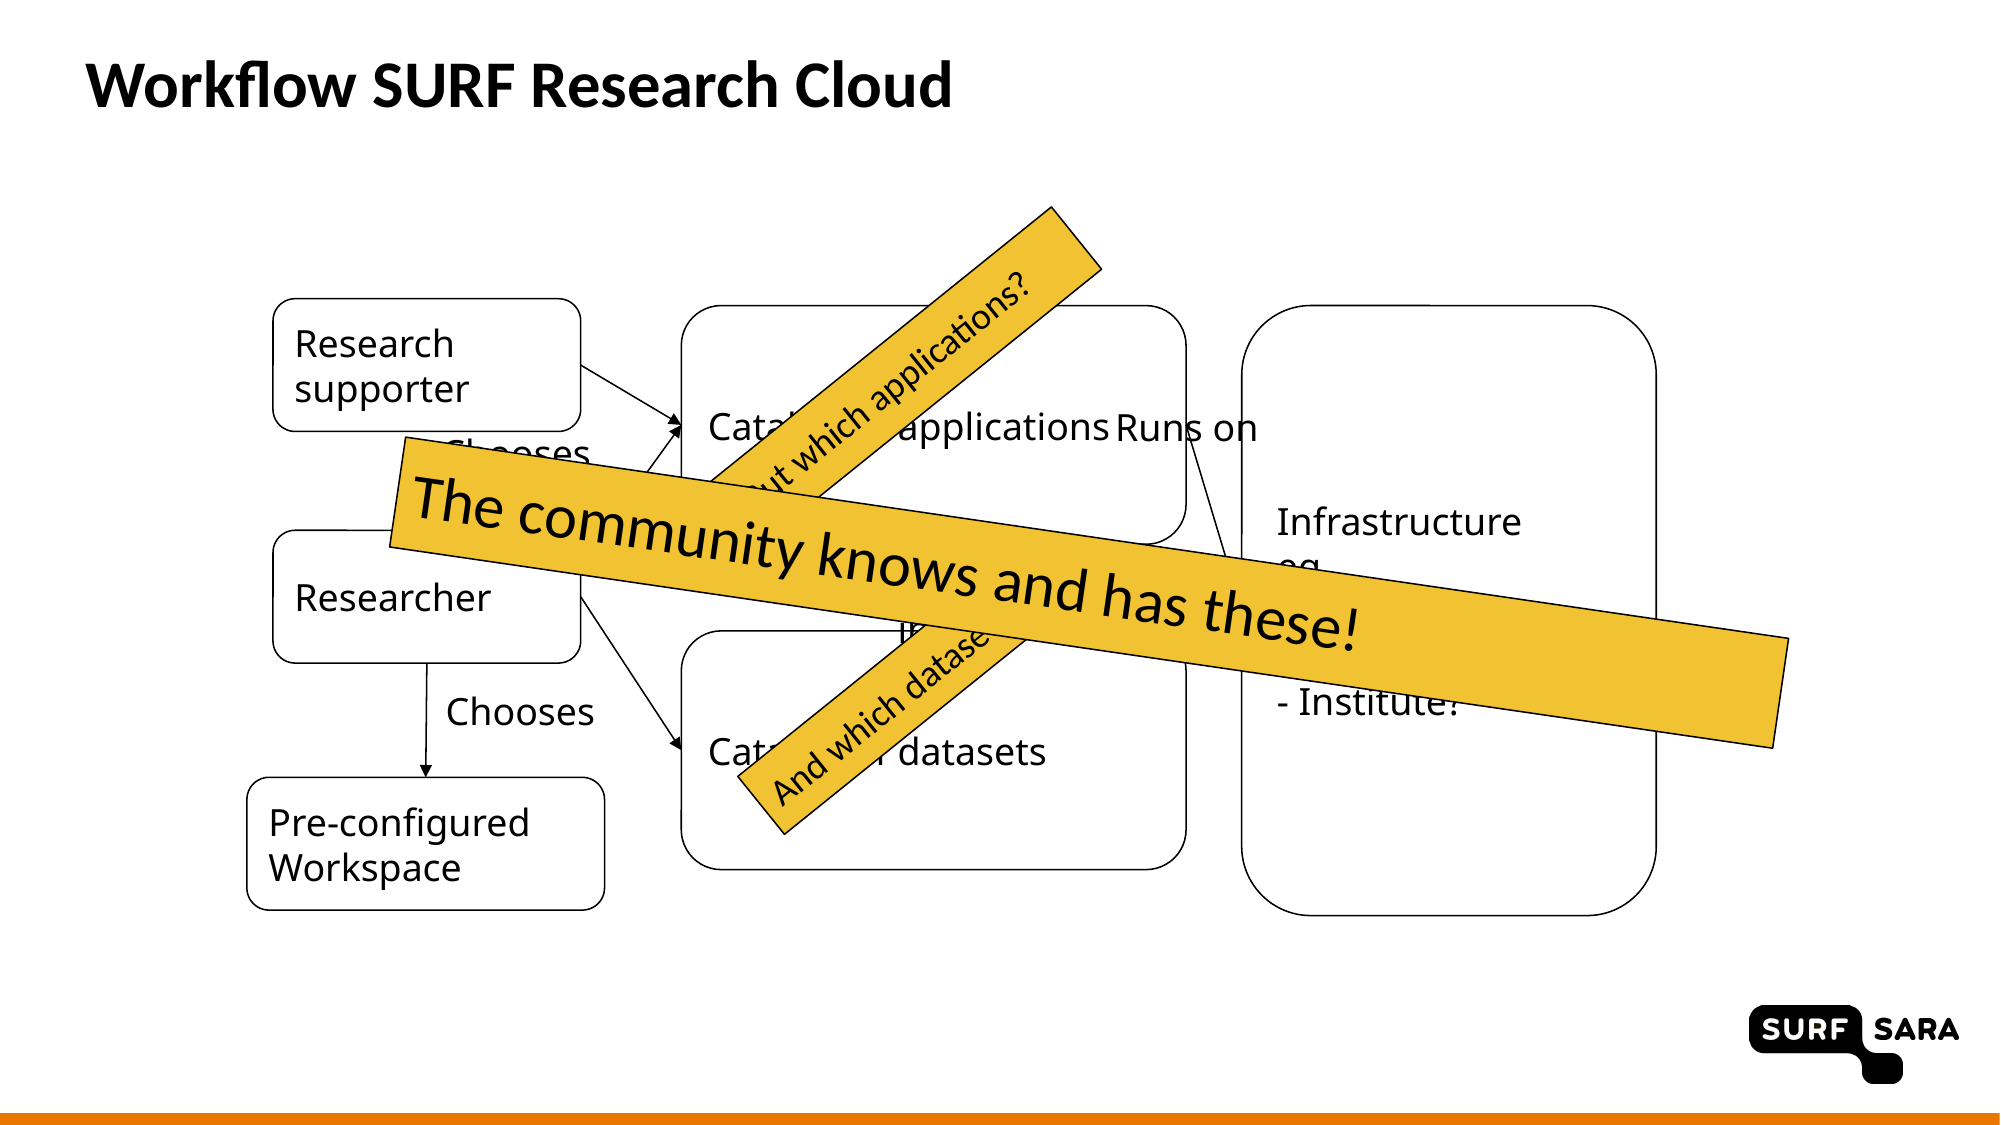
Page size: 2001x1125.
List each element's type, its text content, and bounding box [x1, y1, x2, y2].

text_box Catalog of applications [821, 305, 1187, 545]
text_box Pre-configured Workspace [246, 777, 605, 911]
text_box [580, 596, 682, 751]
text_box Catalog of applications [681, 305, 928, 481]
text_box Catalog of datasets [681, 630, 1187, 870]
text_box Research supporter [272, 298, 581, 432]
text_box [1186, 424, 1242, 611]
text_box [584, 425, 682, 559]
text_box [580, 365, 682, 425]
text_box Chooses [426, 418, 584, 462]
text_box Infrastructure eg. - Azure - HPC Cloud - Institute? [1241, 672, 1657, 916]
text_box But which applications? [711, 206, 1102, 497]
text_box The community knows and has these! [389, 437, 1789, 749]
title Workflow SURF Research Cloud [85, 44, 1915, 144]
text_box Chooses [430, 673, 633, 762]
text_box Runs on [1053, 389, 1321, 437]
text_box Researcher [272, 530, 581, 664]
picture [1749, 1005, 1959, 1084]
text_box And which datasets? [737, 625, 1026, 835]
text_box Infrastructure eg. - Azure - HPC Cloud - Institute? [1241, 305, 1657, 619]
